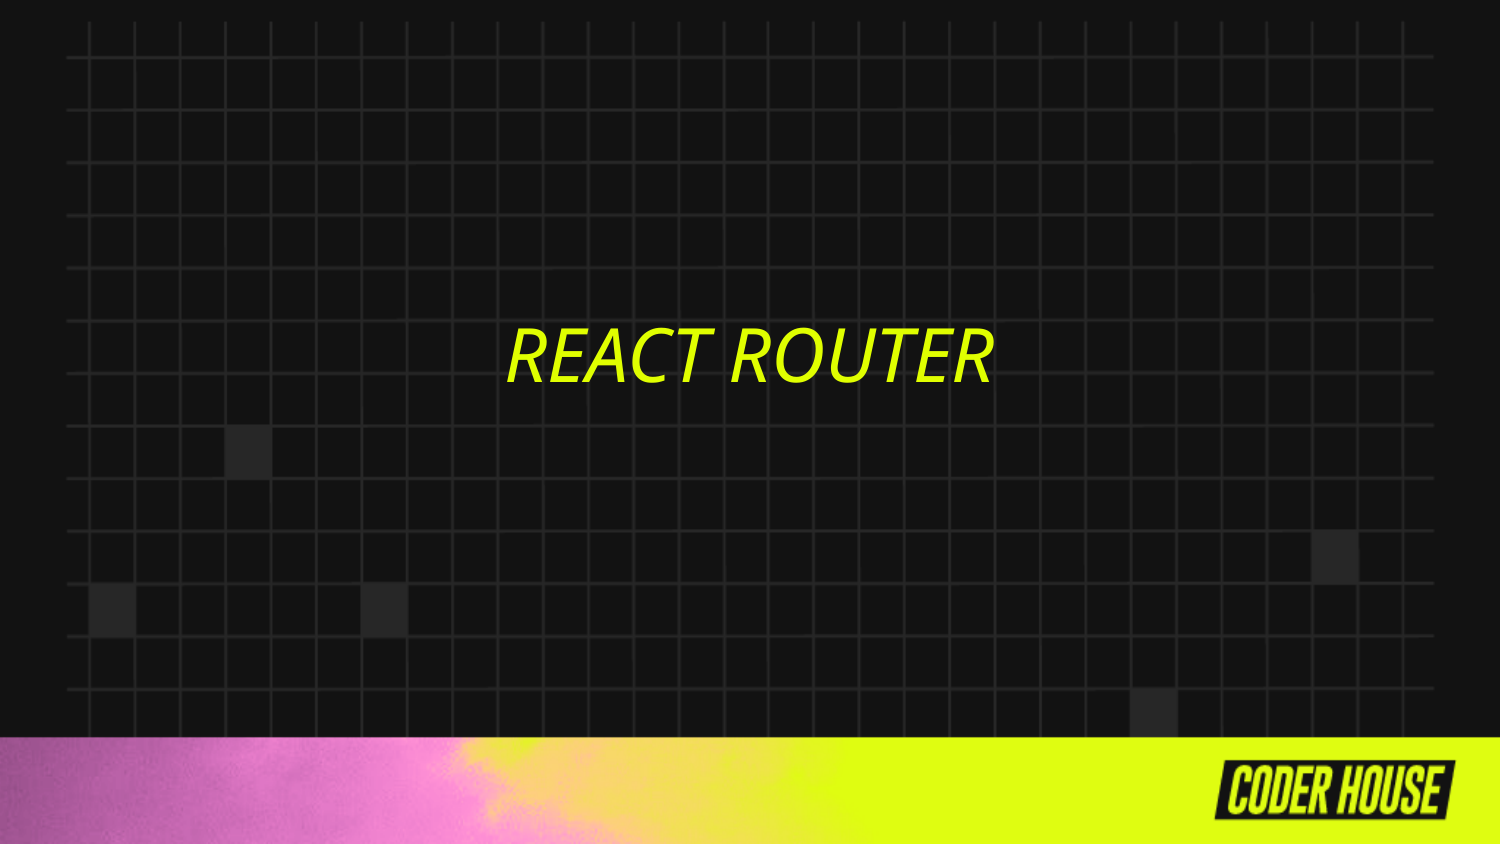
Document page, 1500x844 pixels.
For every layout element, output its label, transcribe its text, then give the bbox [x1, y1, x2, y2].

picture [0, 0, 1500, 844]
text_box REACT ROUTER [229, 271, 1271, 434]
